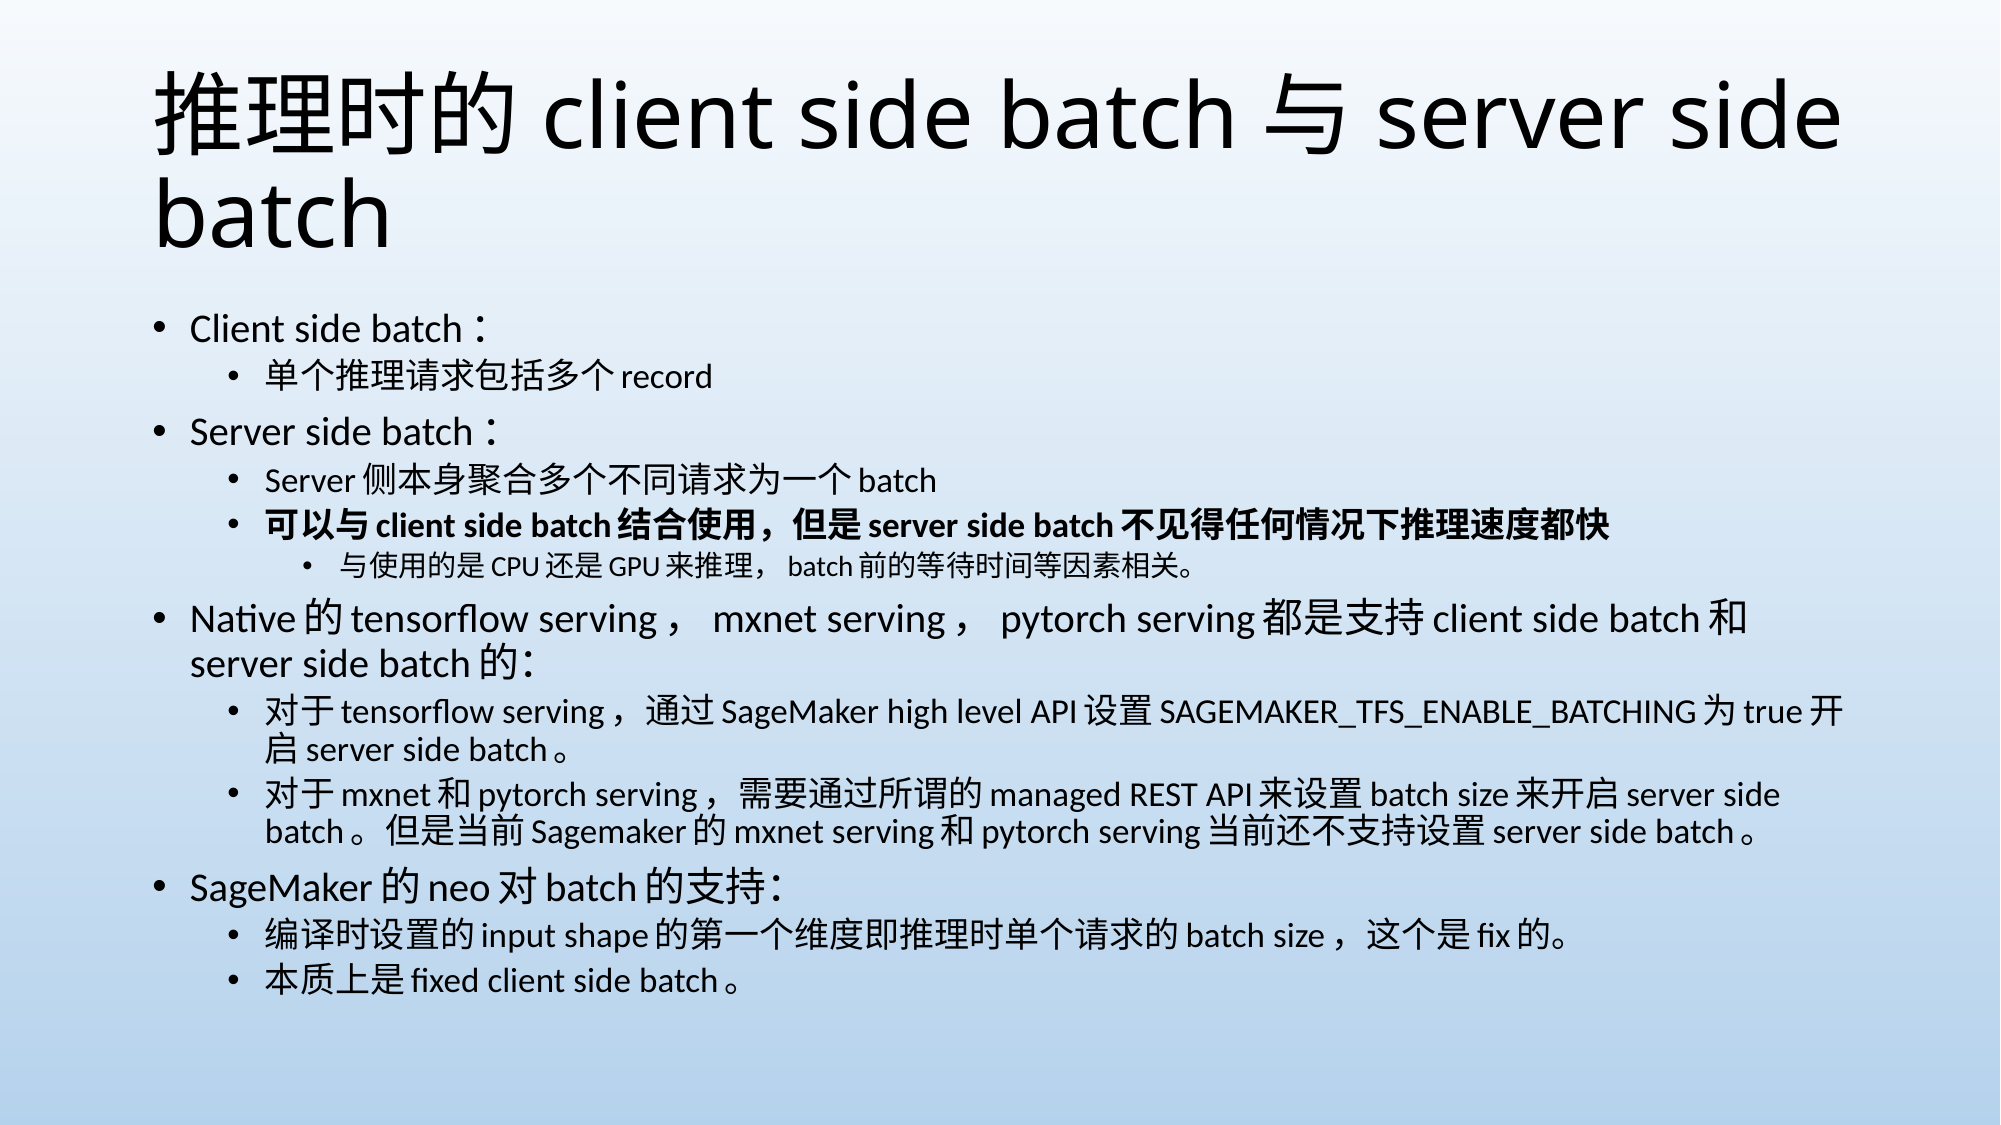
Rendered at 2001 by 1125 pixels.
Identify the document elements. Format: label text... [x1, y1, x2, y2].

title 推理时的client side batch与server side batch [137, 59, 1863, 278]
list Client side batch： 单个推理请求包括多个record Server side batch： Server侧本身聚合多个不同请求为一个batch 可以与client side batch结合使用，但是server side batch不见得任何情况下推理速度都快 与使用的是CPU还是GPU来推理，batch前的等待时间等因素相关。 Native的tensorflow serving，mxnet serving，pytorch serving都是支持client side batch和server side batch的： 对于tensorflow serving，通过SageMaker high level API设置SAGEMAKER_TFS_ENABLE_BATCHING为true开启server side batch。 对于mxnet和pytorch serving，需要通过所谓的managed REST API来设置batch size来开启server side batch。但是当前Sagemaker的mxnet serving和pytorch serving当前还不支持设置server side batch。 SageMaker的neo对batch的支持： 编译时设置的input shape的第一个维度即推理时单个请求的batch size，这个是fix的。 本质上是fixed client side batch。 [137, 299, 1863, 1014]
